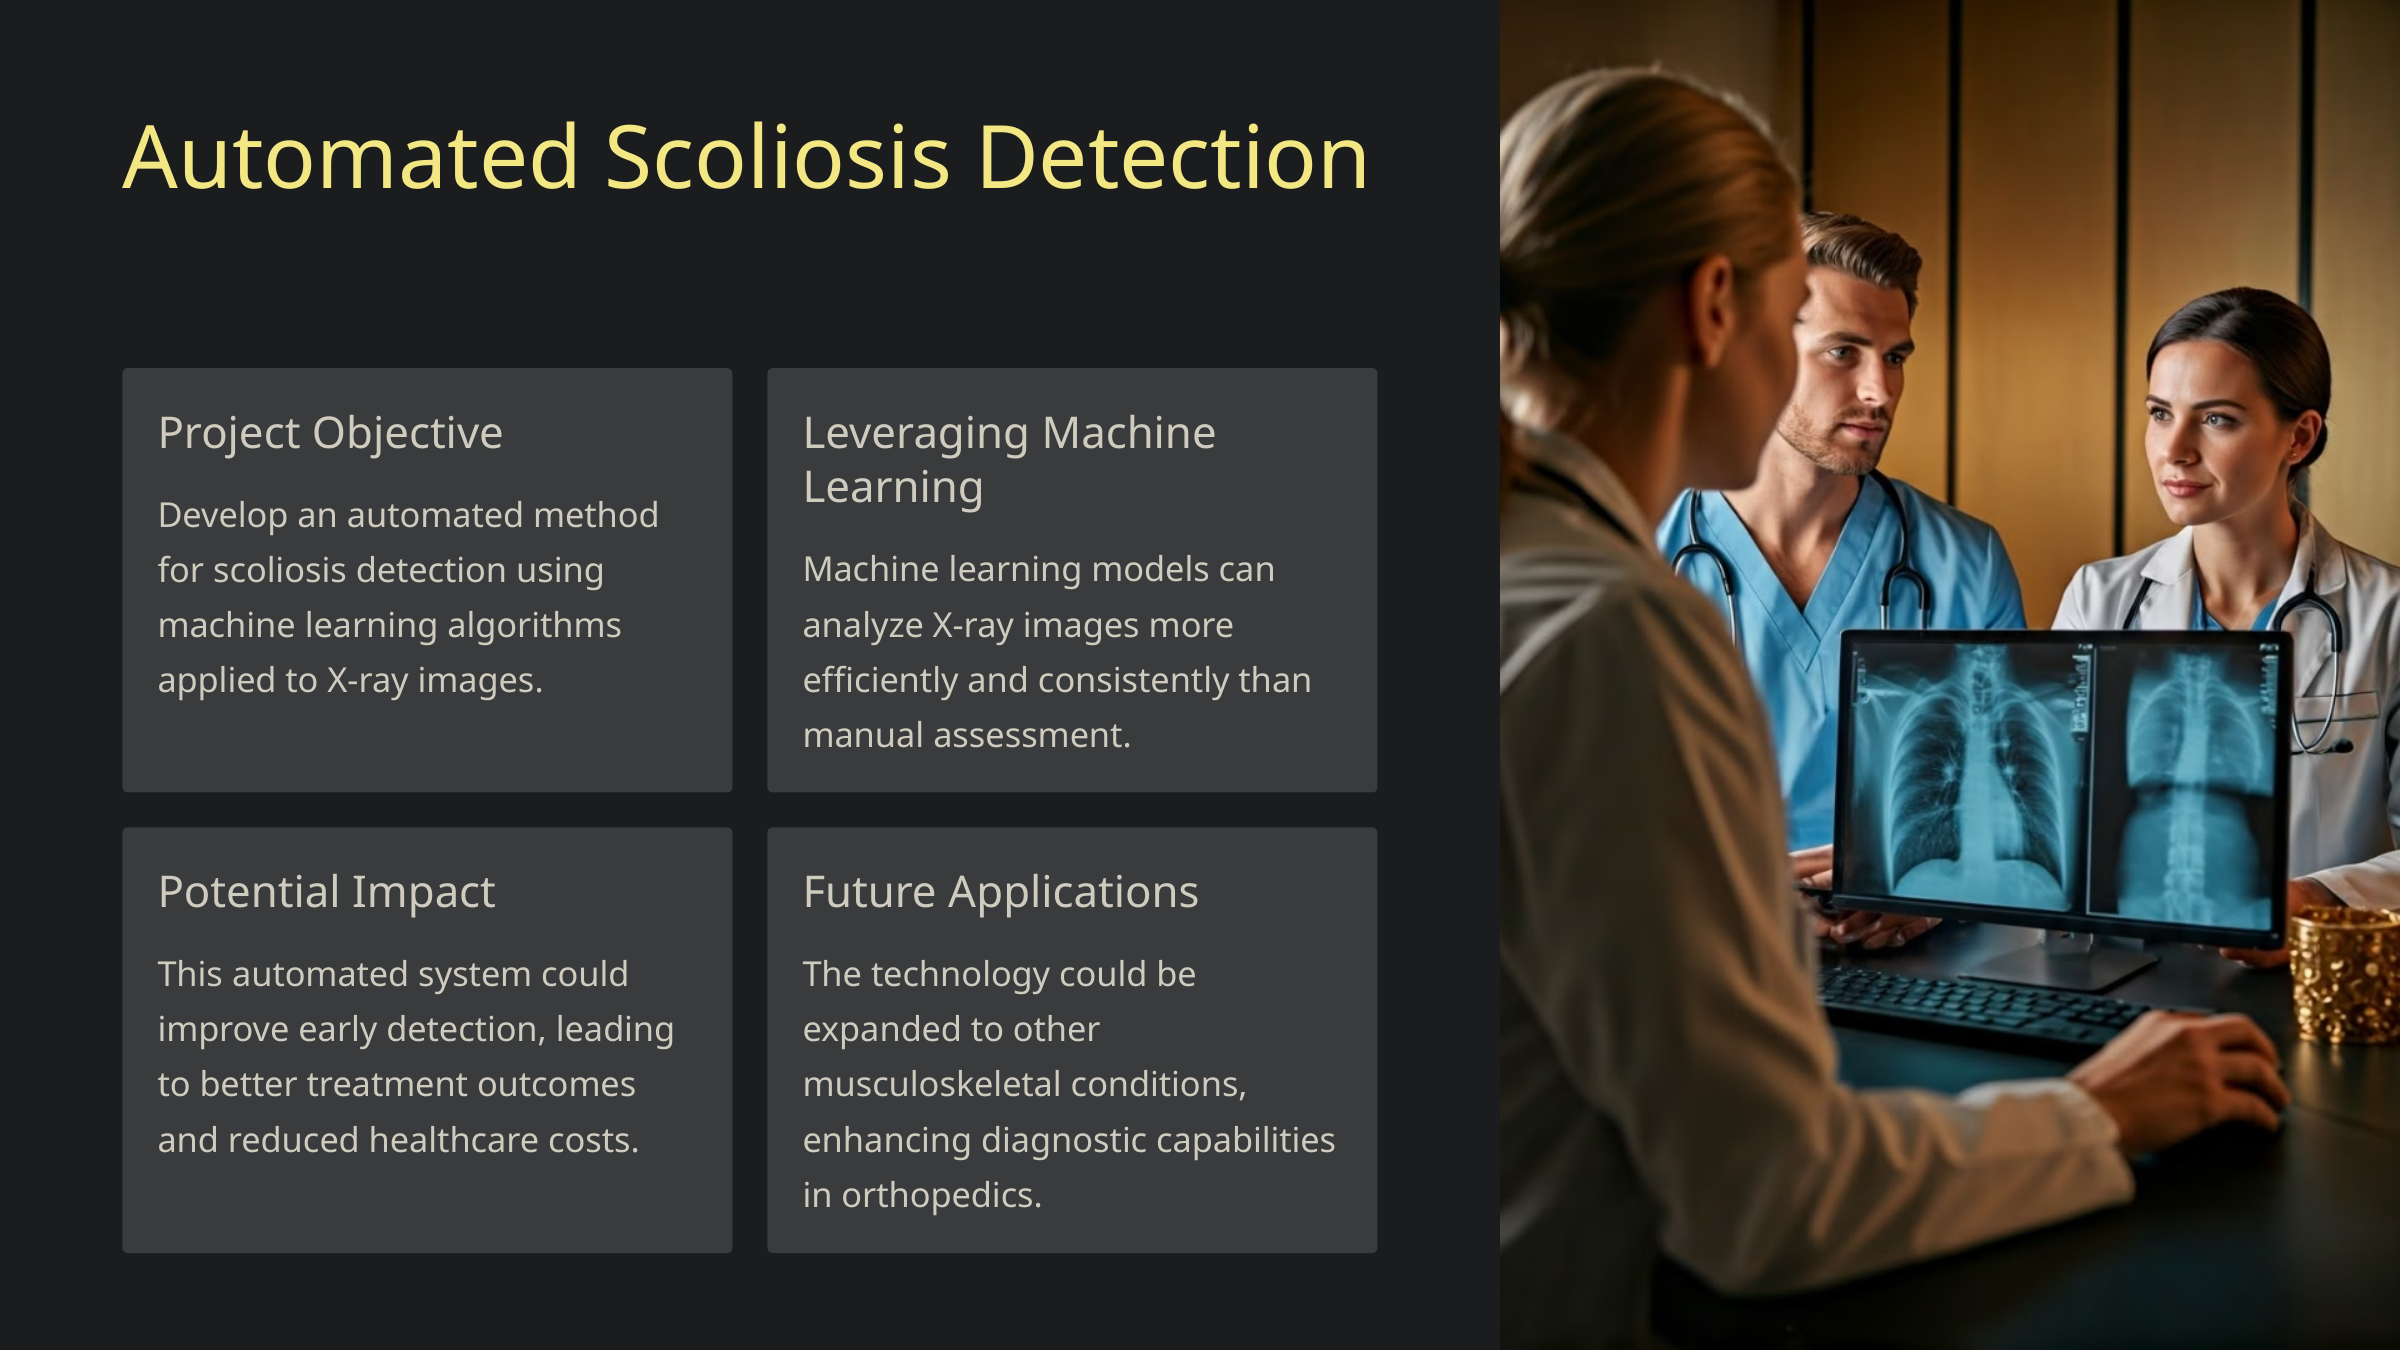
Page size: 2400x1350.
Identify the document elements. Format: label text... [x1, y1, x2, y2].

picture [1499, 0, 2400, 1350]
text_box [122, 827, 733, 1254]
text_box The technology could be expanded to other musculoskeletal conditions, enhancing diagnostic capabilities in orthopedics. [802, 938, 1343, 1219]
text_box Machine learning models can analyze X-ray images more efficiently and consistently than manual assessment. [802, 533, 1343, 758]
text_box [122, 368, 733, 793]
text_box Project Objective [157, 403, 595, 458]
text_box [767, 368, 1378, 793]
text_box This automated system could improve early detection, leading to better treatment outcomes and reduced healthcare costs. [157, 938, 698, 1163]
text_box Leveraging Machine Learning [802, 403, 1343, 513]
text_box [767, 827, 1378, 1254]
text_box Automated Scoliosis Detection [122, 96, 1378, 316]
text_box Potential Impact [157, 862, 595, 918]
text_box Future Applications [802, 862, 1240, 918]
text_box Develop an automated method for scoliosis detection using machine learning algorithms applied to X-ray images. [157, 478, 698, 703]
